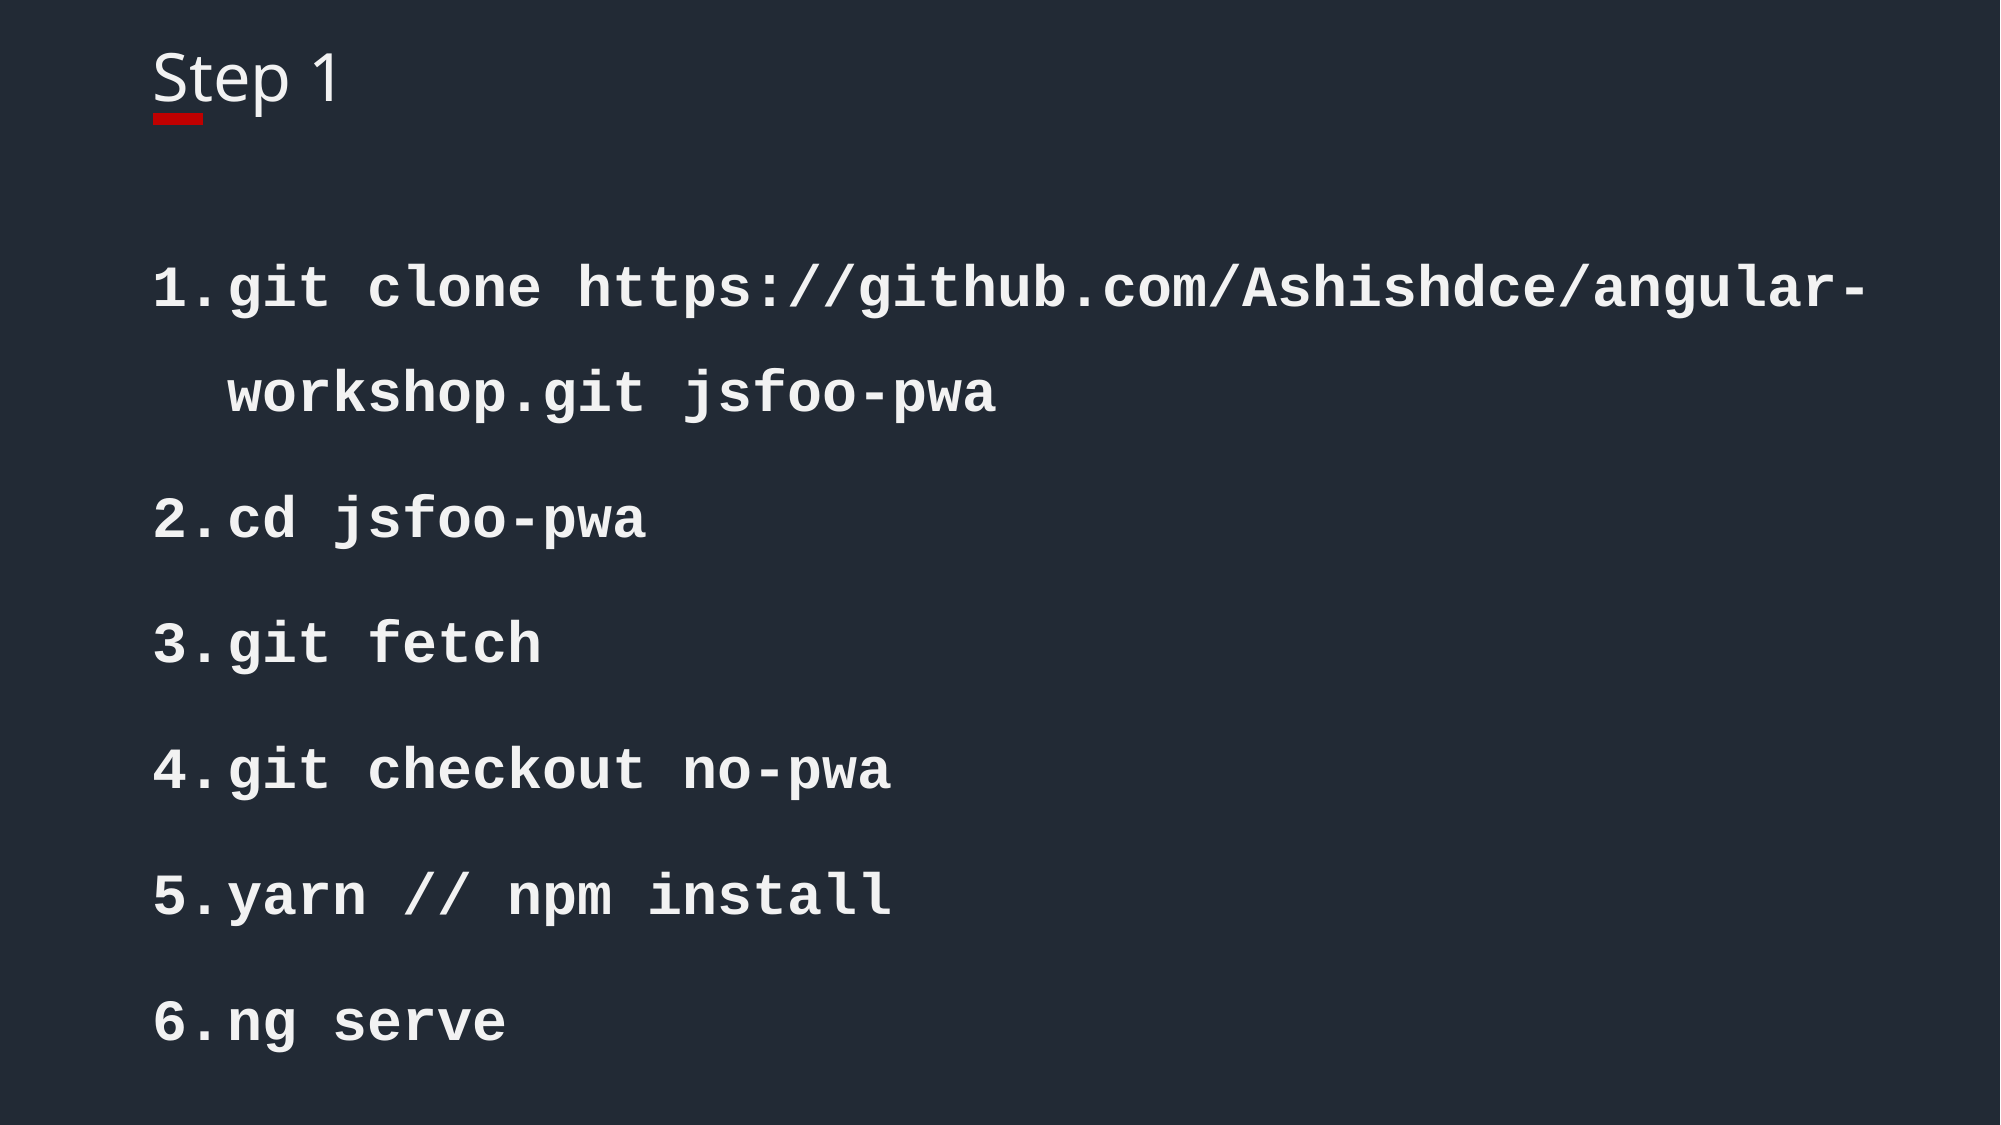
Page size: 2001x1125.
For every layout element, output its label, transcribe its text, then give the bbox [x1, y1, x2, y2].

list git clone https://github.com/Ashishdce/angular-workshop.git jsfoo-pwa cd jsfoo-pwa git fetch git checkout no-pwa yarn // npm install ng serve [137, 205, 1921, 920]
title Step 1 [137, 18, 1863, 143]
